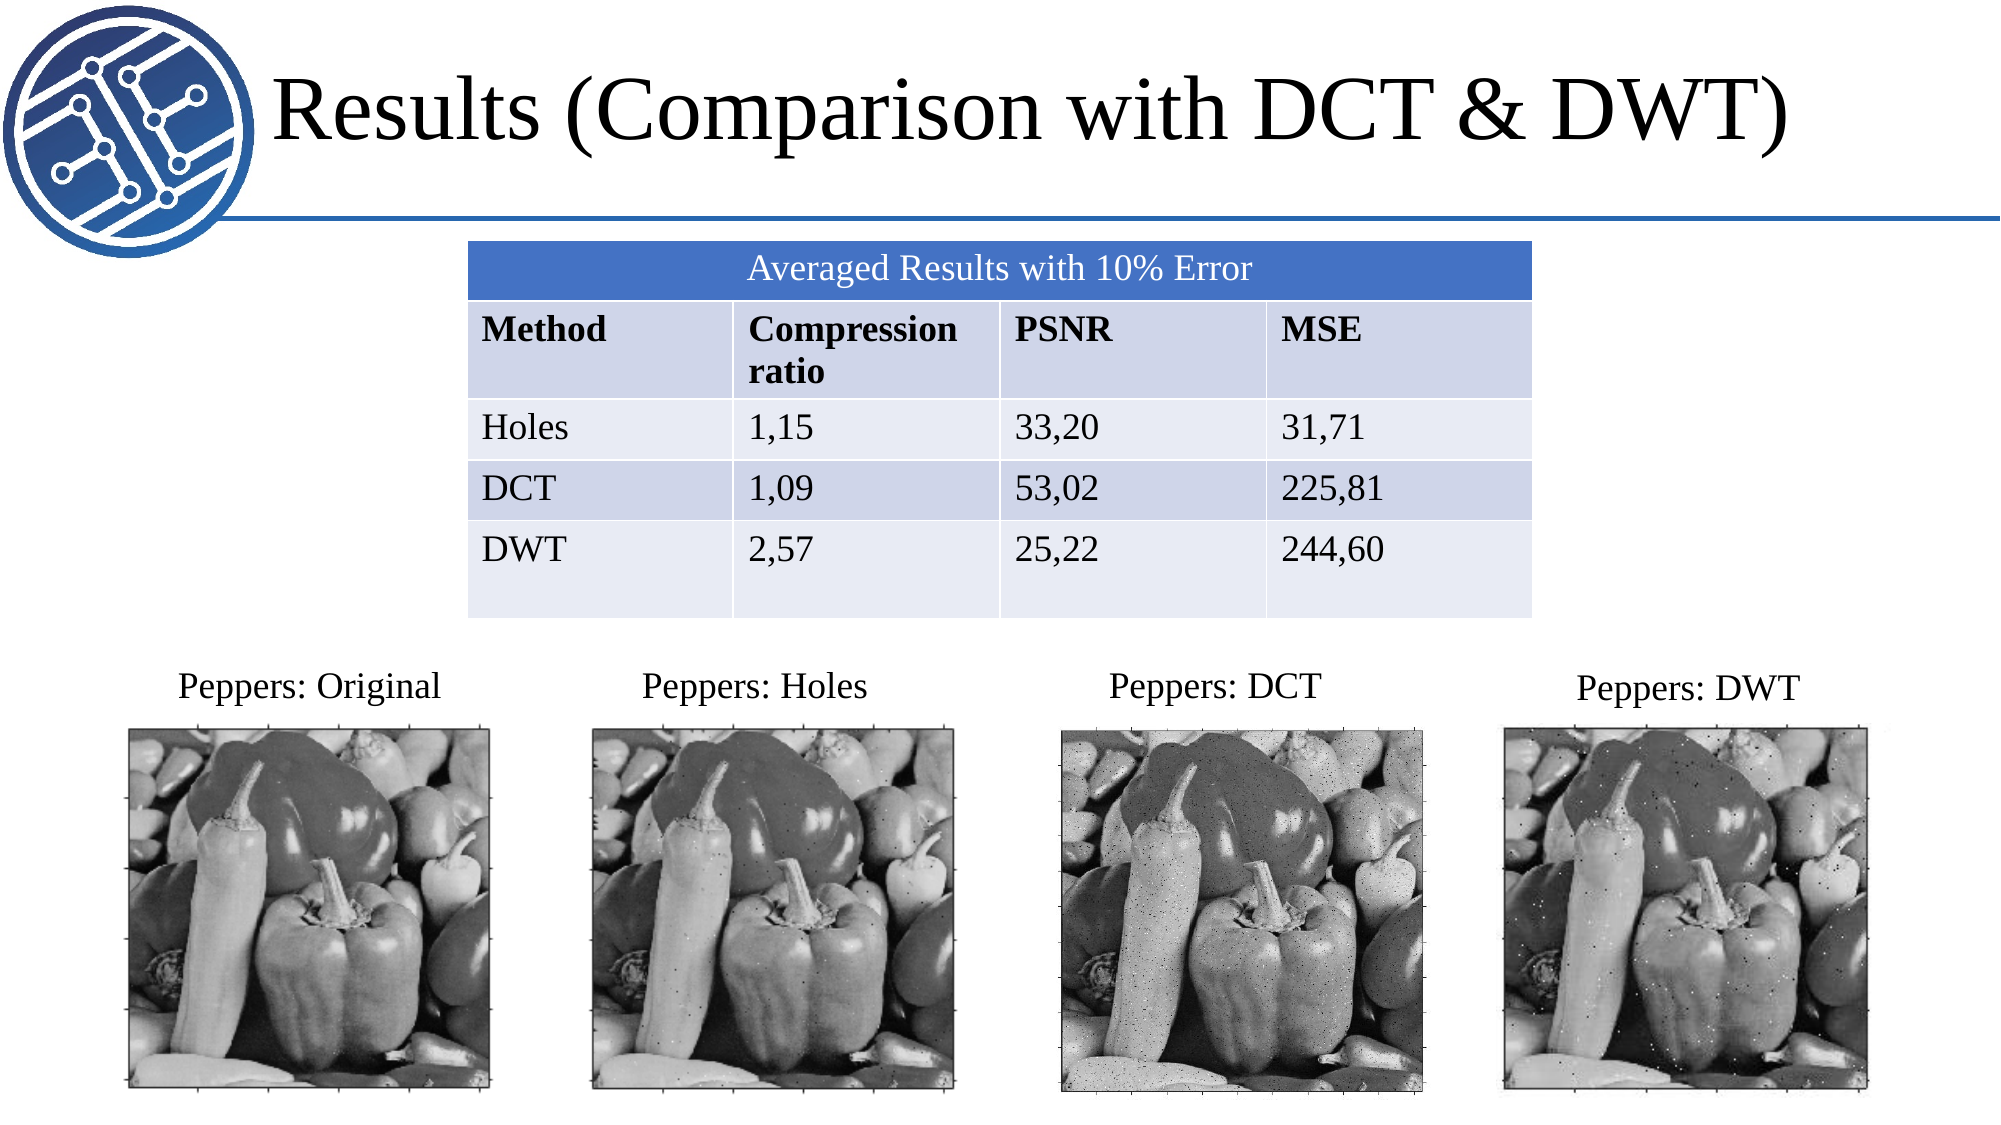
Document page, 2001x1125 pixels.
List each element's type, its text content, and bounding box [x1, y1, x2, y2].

table_cell 225,81 [1267, 461, 1532, 520]
table_cell 244,60 [1267, 521, 1532, 618]
table_cell Method [468, 302, 732, 398]
table_cell Compression ratio [734, 302, 999, 398]
text_box Peppers: DWT [1561, 655, 1861, 716]
text_box Peppers: Original [163, 653, 462, 713]
table_header Averaged Results with 10% Error [468, 241, 1532, 300]
table_cell 53,02 [1001, 461, 1266, 520]
table_cell 1,09 [734, 461, 999, 520]
text_box Peppers: Holes [627, 653, 927, 713]
table_cell 31,71 [1267, 400, 1532, 459]
table_cell 1,15 [734, 400, 999, 459]
table_cell 33,20 [1001, 400, 1266, 459]
picture [583, 713, 971, 1099]
table_cell DWT [468, 521, 732, 618]
table_cell DCT [468, 461, 732, 520]
table_cell 25,22 [1001, 521, 1266, 618]
table_cell Holes [468, 400, 732, 459]
picture [1045, 723, 1438, 1102]
table_cell MSE [1267, 302, 1532, 398]
picture [1496, 723, 1891, 1098]
title Results (Comparison with DCT & DWT) [257, 1, 2000, 216]
table_cell PSNR [1001, 302, 1266, 398]
picture [105, 713, 520, 1110]
table_cell 2,57 [734, 521, 999, 618]
picture [0, 0, 257, 263]
text_box Peppers: DCT [1093, 653, 1393, 713]
